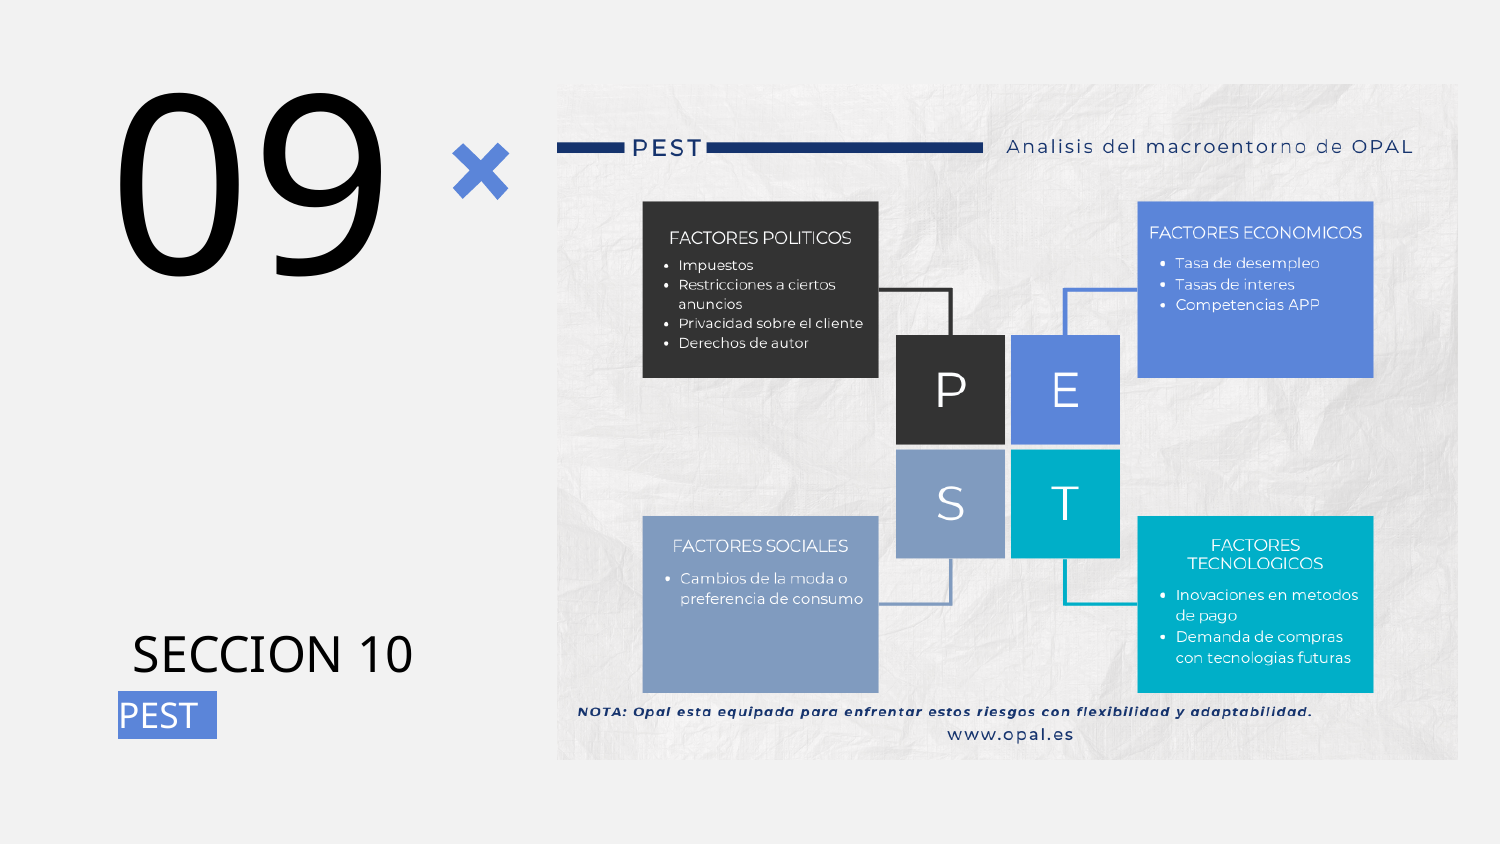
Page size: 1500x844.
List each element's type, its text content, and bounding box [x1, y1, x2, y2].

title 09 [93, 84, 555, 340]
title SECCION 10 [118, 604, 552, 698]
subtitle PEST [118, 678, 523, 844]
picture [557, 84, 1458, 760]
text_box [452, 142, 510, 201]
